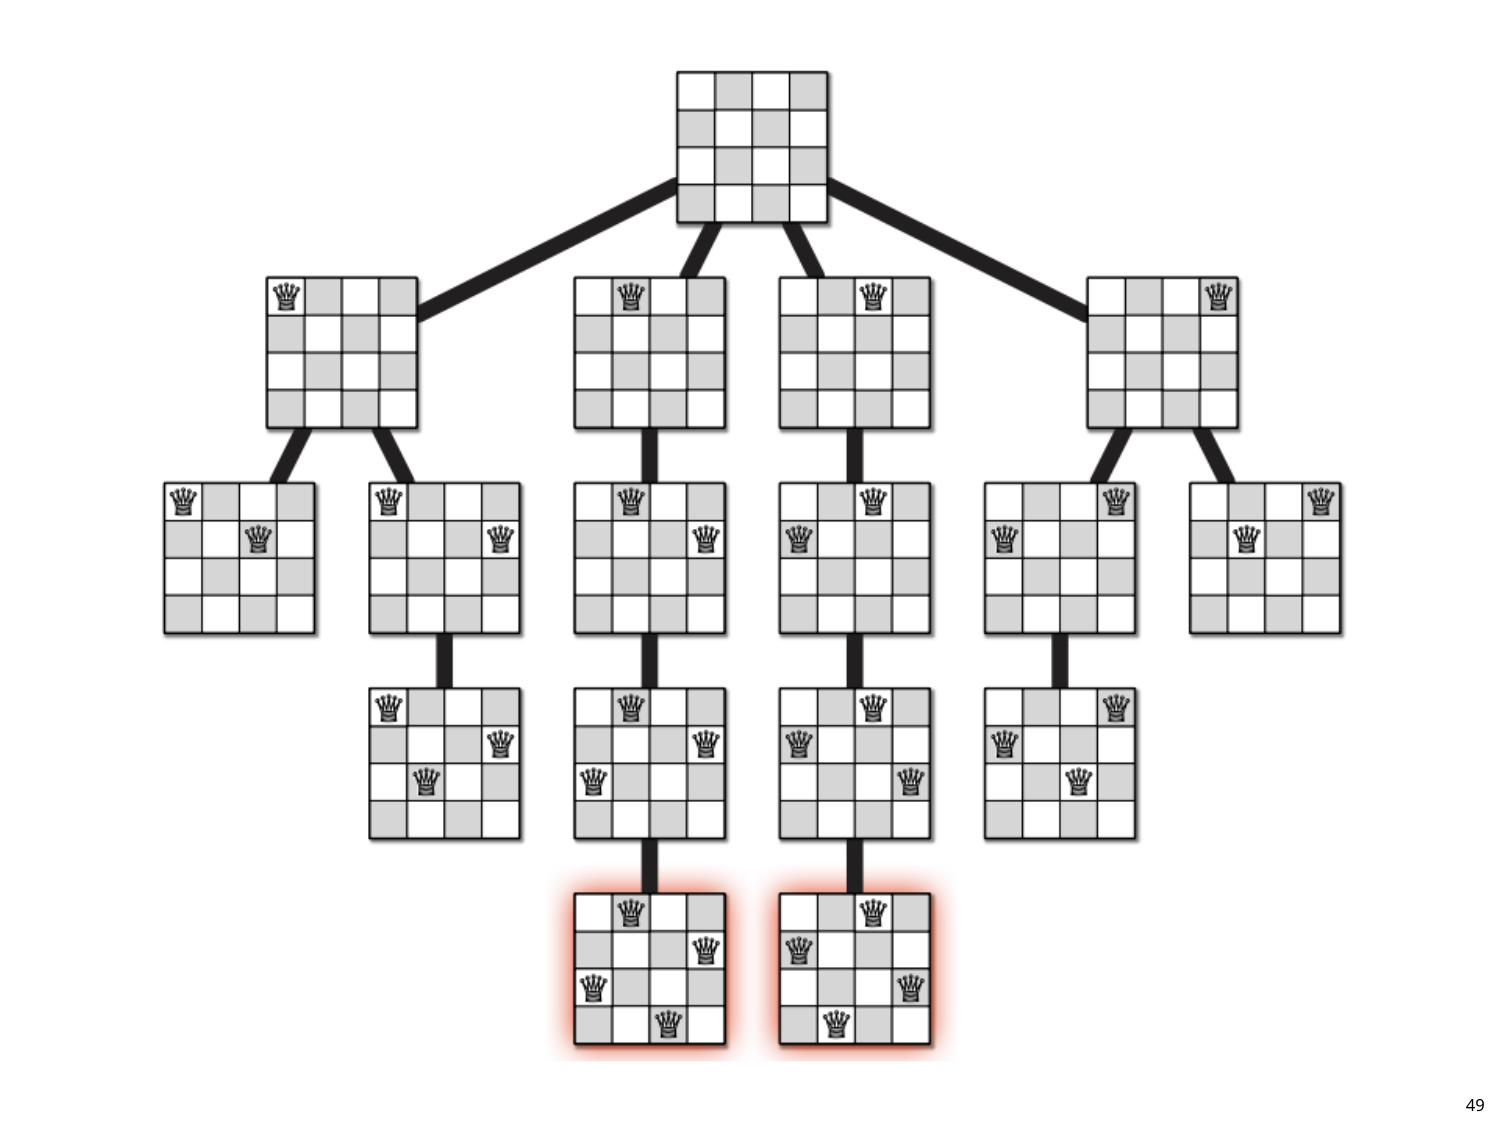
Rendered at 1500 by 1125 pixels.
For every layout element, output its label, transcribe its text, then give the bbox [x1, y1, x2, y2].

slide_number 49 [1187, 1087, 1500, 1125]
picture [52, 54, 1448, 1071]
